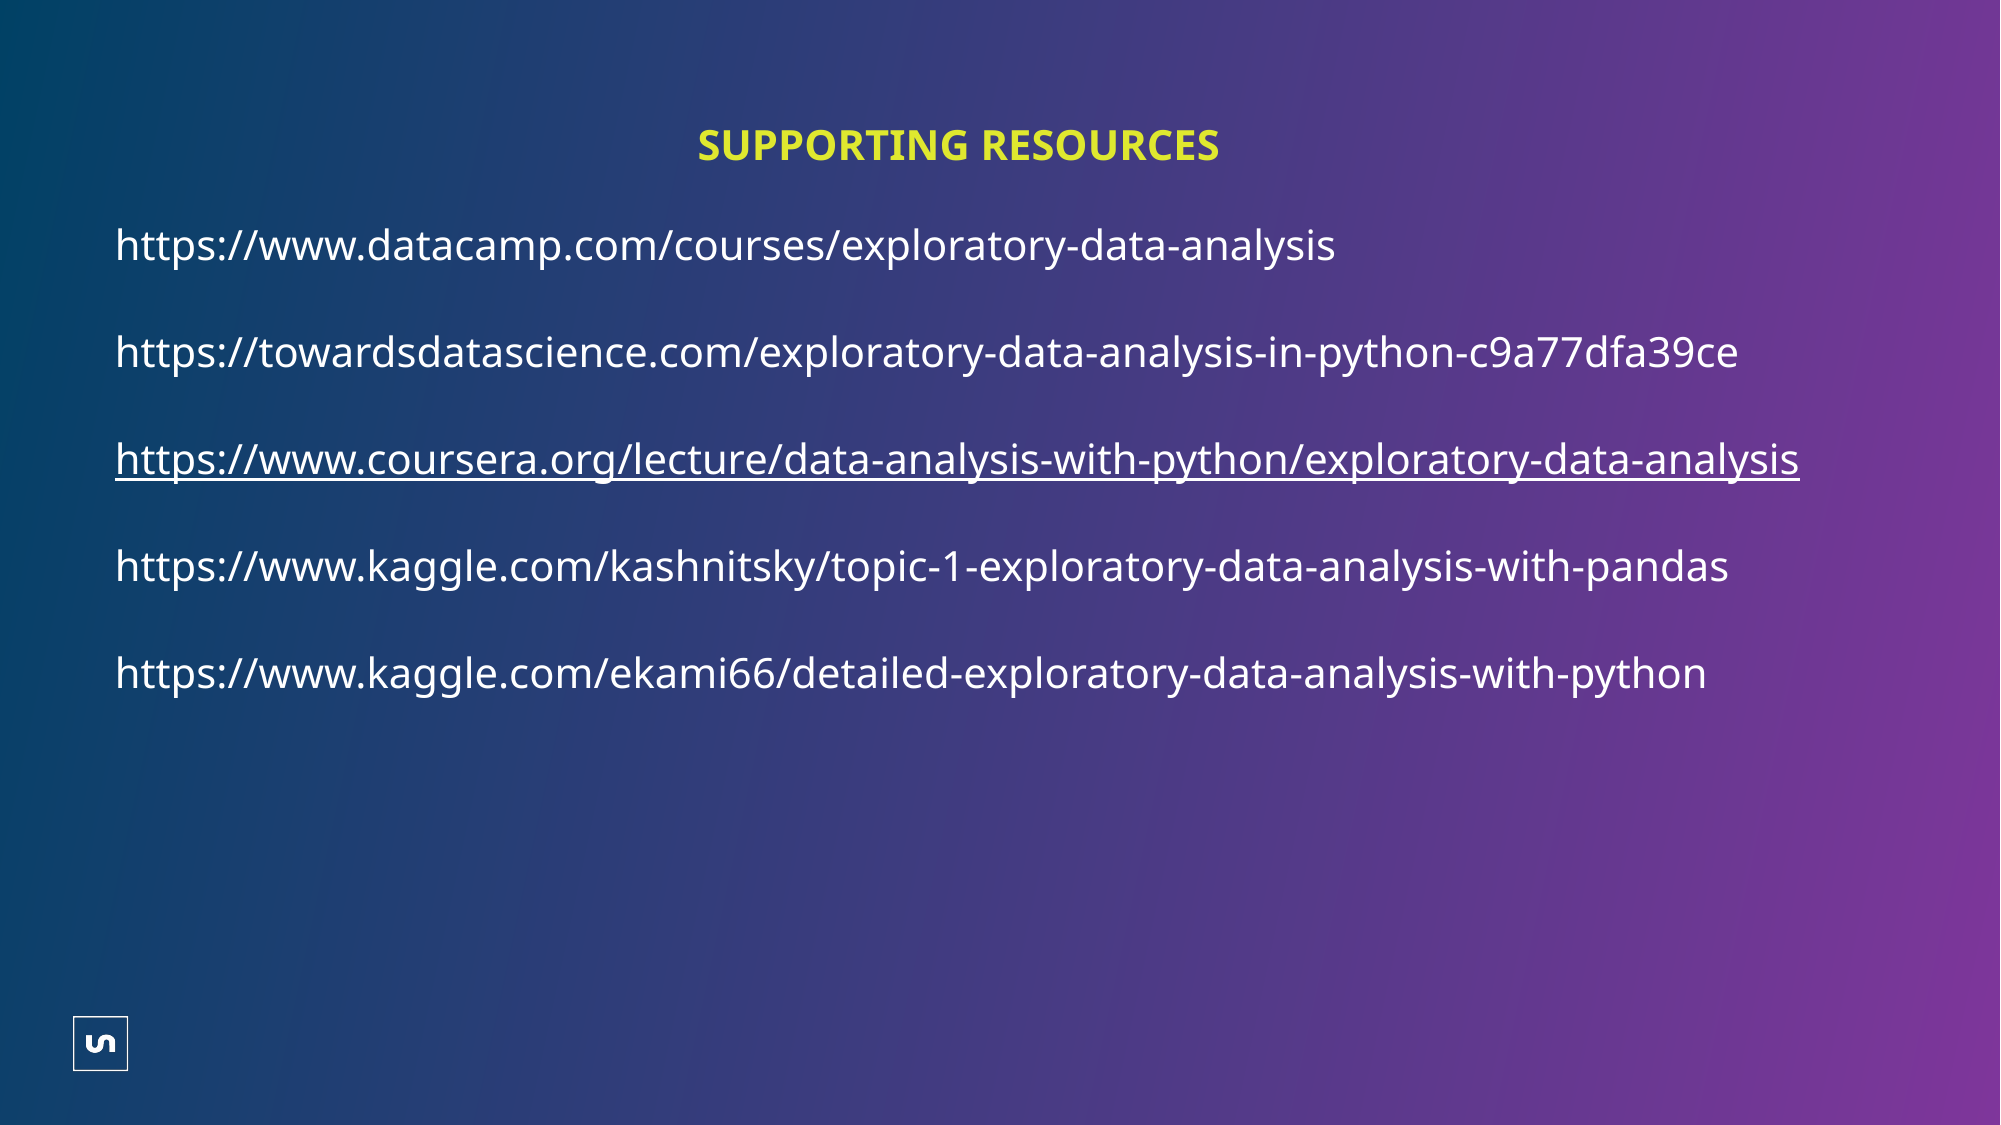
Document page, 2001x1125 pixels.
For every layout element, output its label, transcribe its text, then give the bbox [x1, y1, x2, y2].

picture [51, 995, 150, 1092]
list SUPPORTING Resources https://www.datacamp.com/courses/exploratory-data-analysis https://towardsdatascience.com/exploratory-data-analysis-in-python-c9a77dfa39ce https://www.coursera.org/lecture/data-analysis-with-python/exploratory-data-analysis https://www.kaggle.com/kashnitsky/topic-1-exploratory-data-analysis-with-pandas https://www.kaggle.com/ekami66/detailed-exploratory-data-analysis-with-python [114, 119, 1803, 1006]
